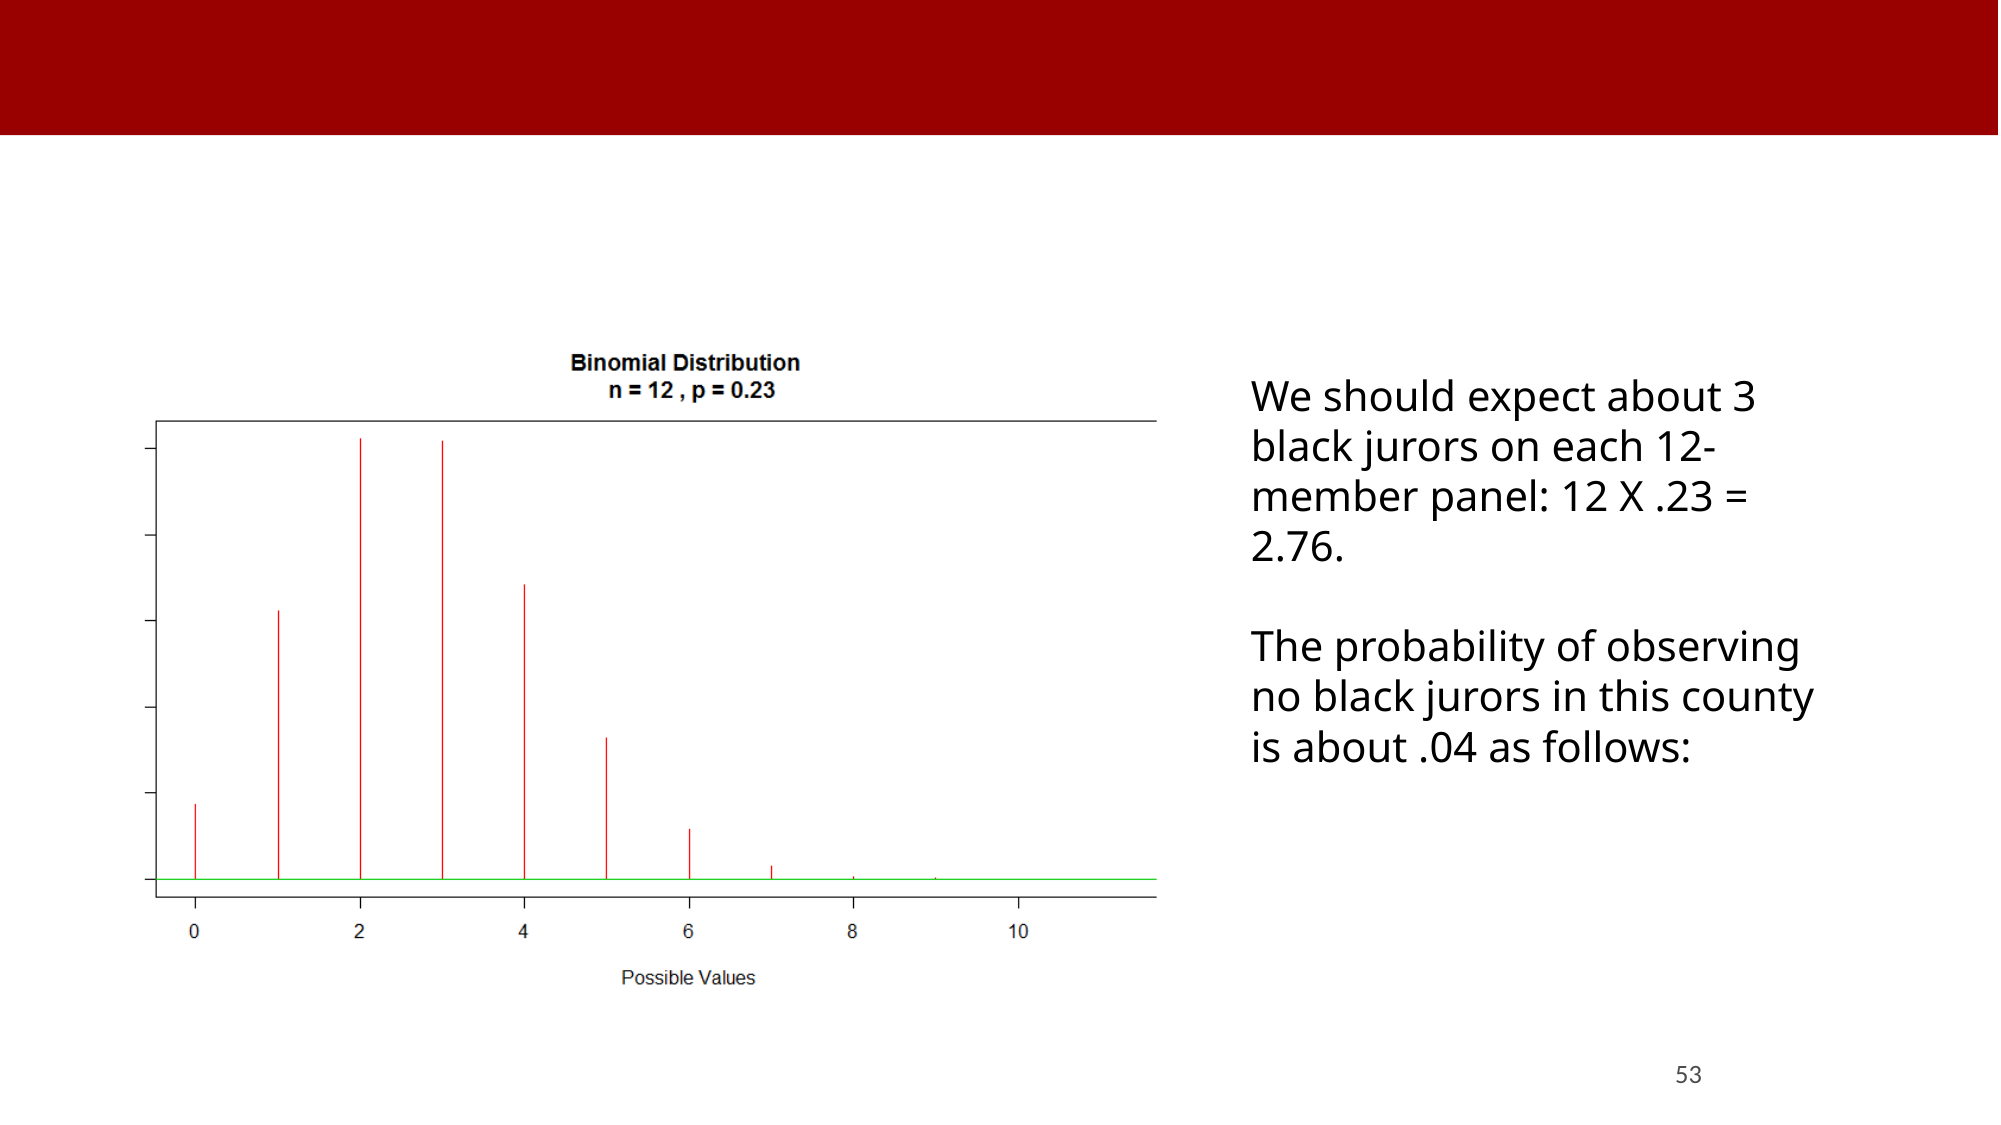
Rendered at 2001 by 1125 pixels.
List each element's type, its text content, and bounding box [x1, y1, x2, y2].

slide_number 53 [1660, 1042, 1863, 1103]
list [136, 328, 1157, 1013]
title Statistical Oddity & Death [138, 77, 1863, 275]
